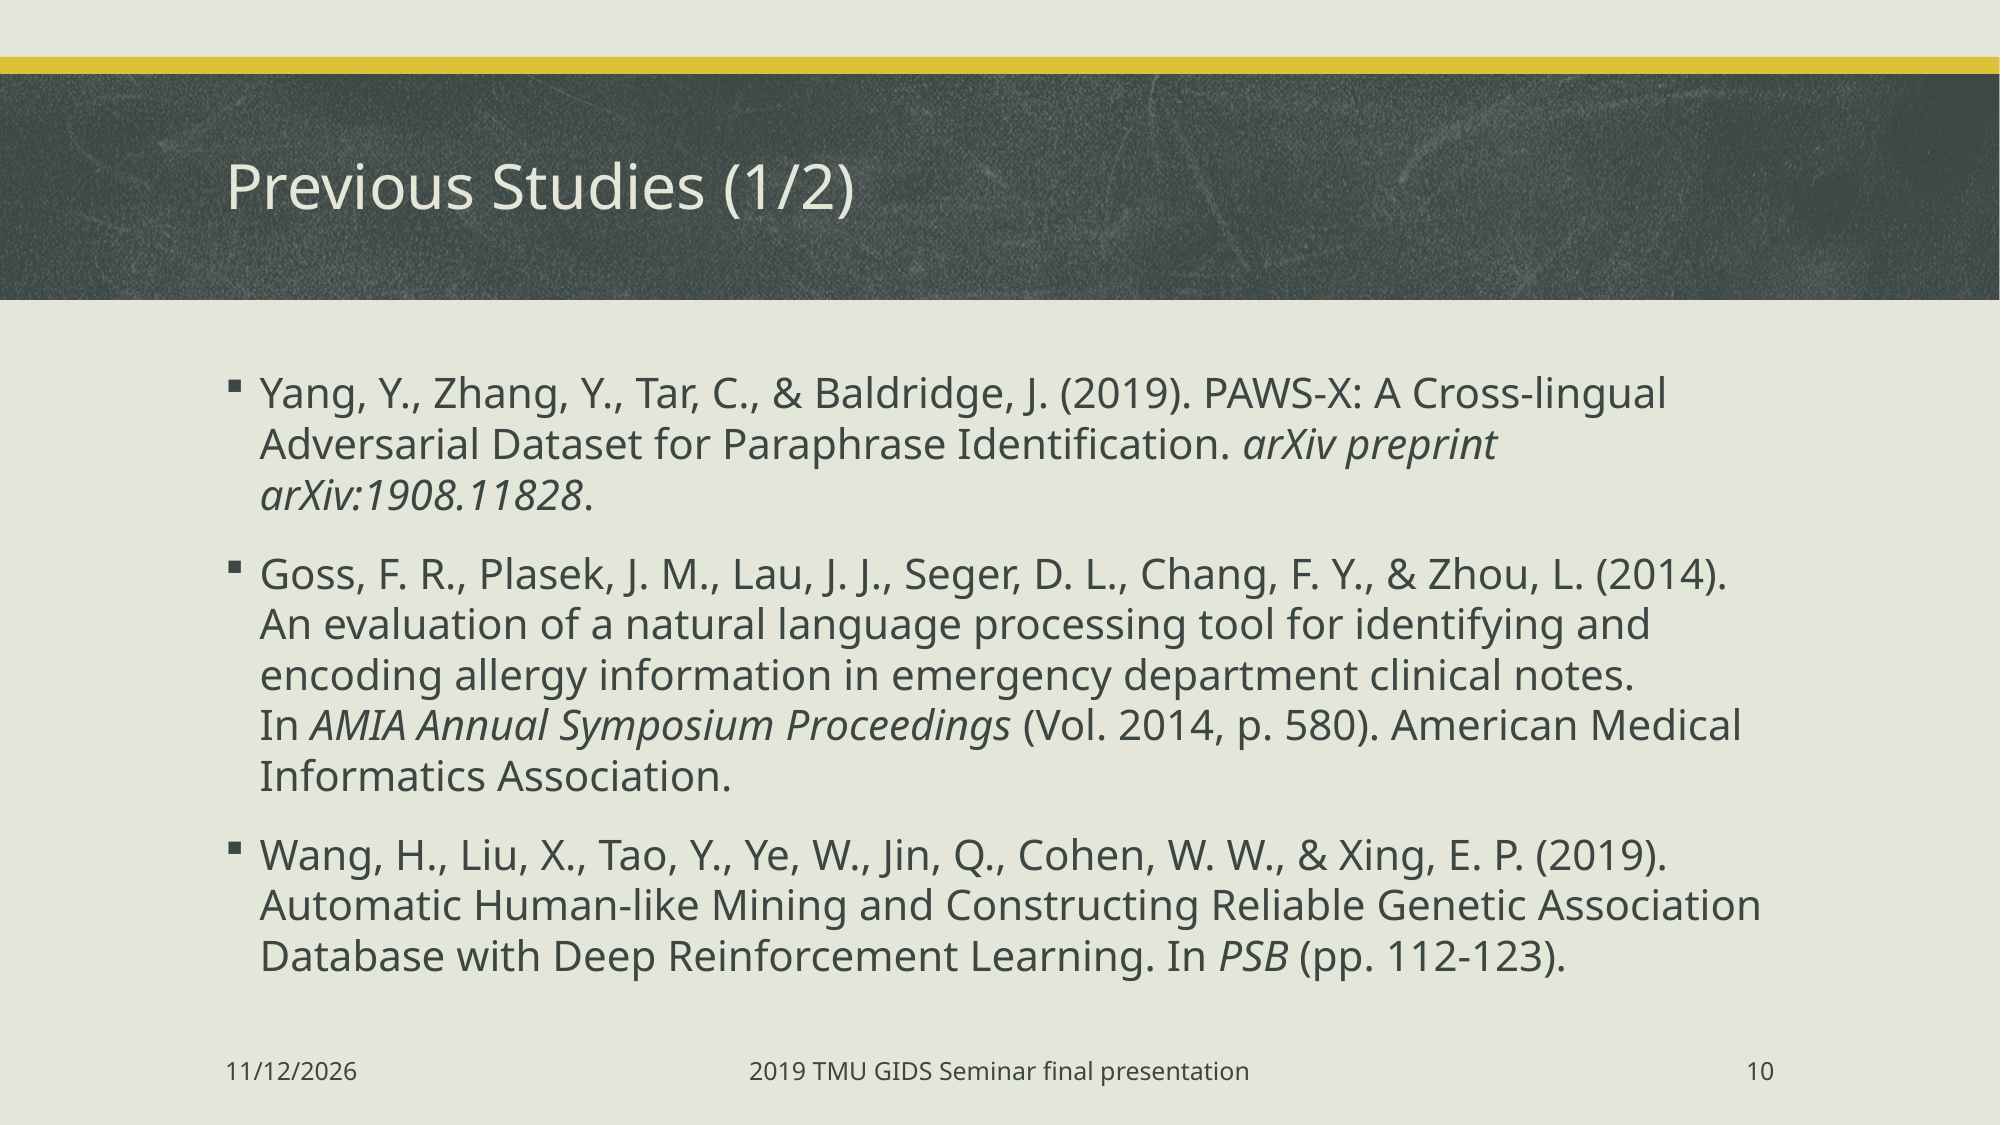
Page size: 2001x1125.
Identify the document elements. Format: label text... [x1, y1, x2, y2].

footer 2019 TMU GIDS Seminar final presentation [533, 1042, 1466, 1103]
title Previous Studies (1/2) [210, 76, 1790, 300]
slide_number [210, 1042, 533, 1103]
list Yang, Y., Zhang, Y., Tar, C., & Baldridge, J. (2019). PAWS-X: A Cross-lingual Adversarial Dataset for Paraphrase Identification. arXiv preprint arXiv:1908.11828. Goss, F. R., Plasek, J. M., Lau, J. J., Seger, D. L., Chang, F. Y., & Zhou, L. (2014). An evaluation of a natural language processing tool for identifying and encoding allergy information in emergency department clinical notes. In AMIA Annual Symposium Proceedings (Vol. 2014, p. 580). American Medical Informatics Association. Wang, H., Liu, X., Tao, Y., Ye, W., Jin, Q., Cohen, W. W., & Xing, E. P. (2019). Automatic Human-like Mining and Constructing Reliable Genetic Association Database with Deep Reinforcement Learning. In PSB (pp. 112-123). [210, 359, 1790, 1014]
slide_number 10 [1466, 1042, 1790, 1103]
picture [0, 74, 2000, 300]
